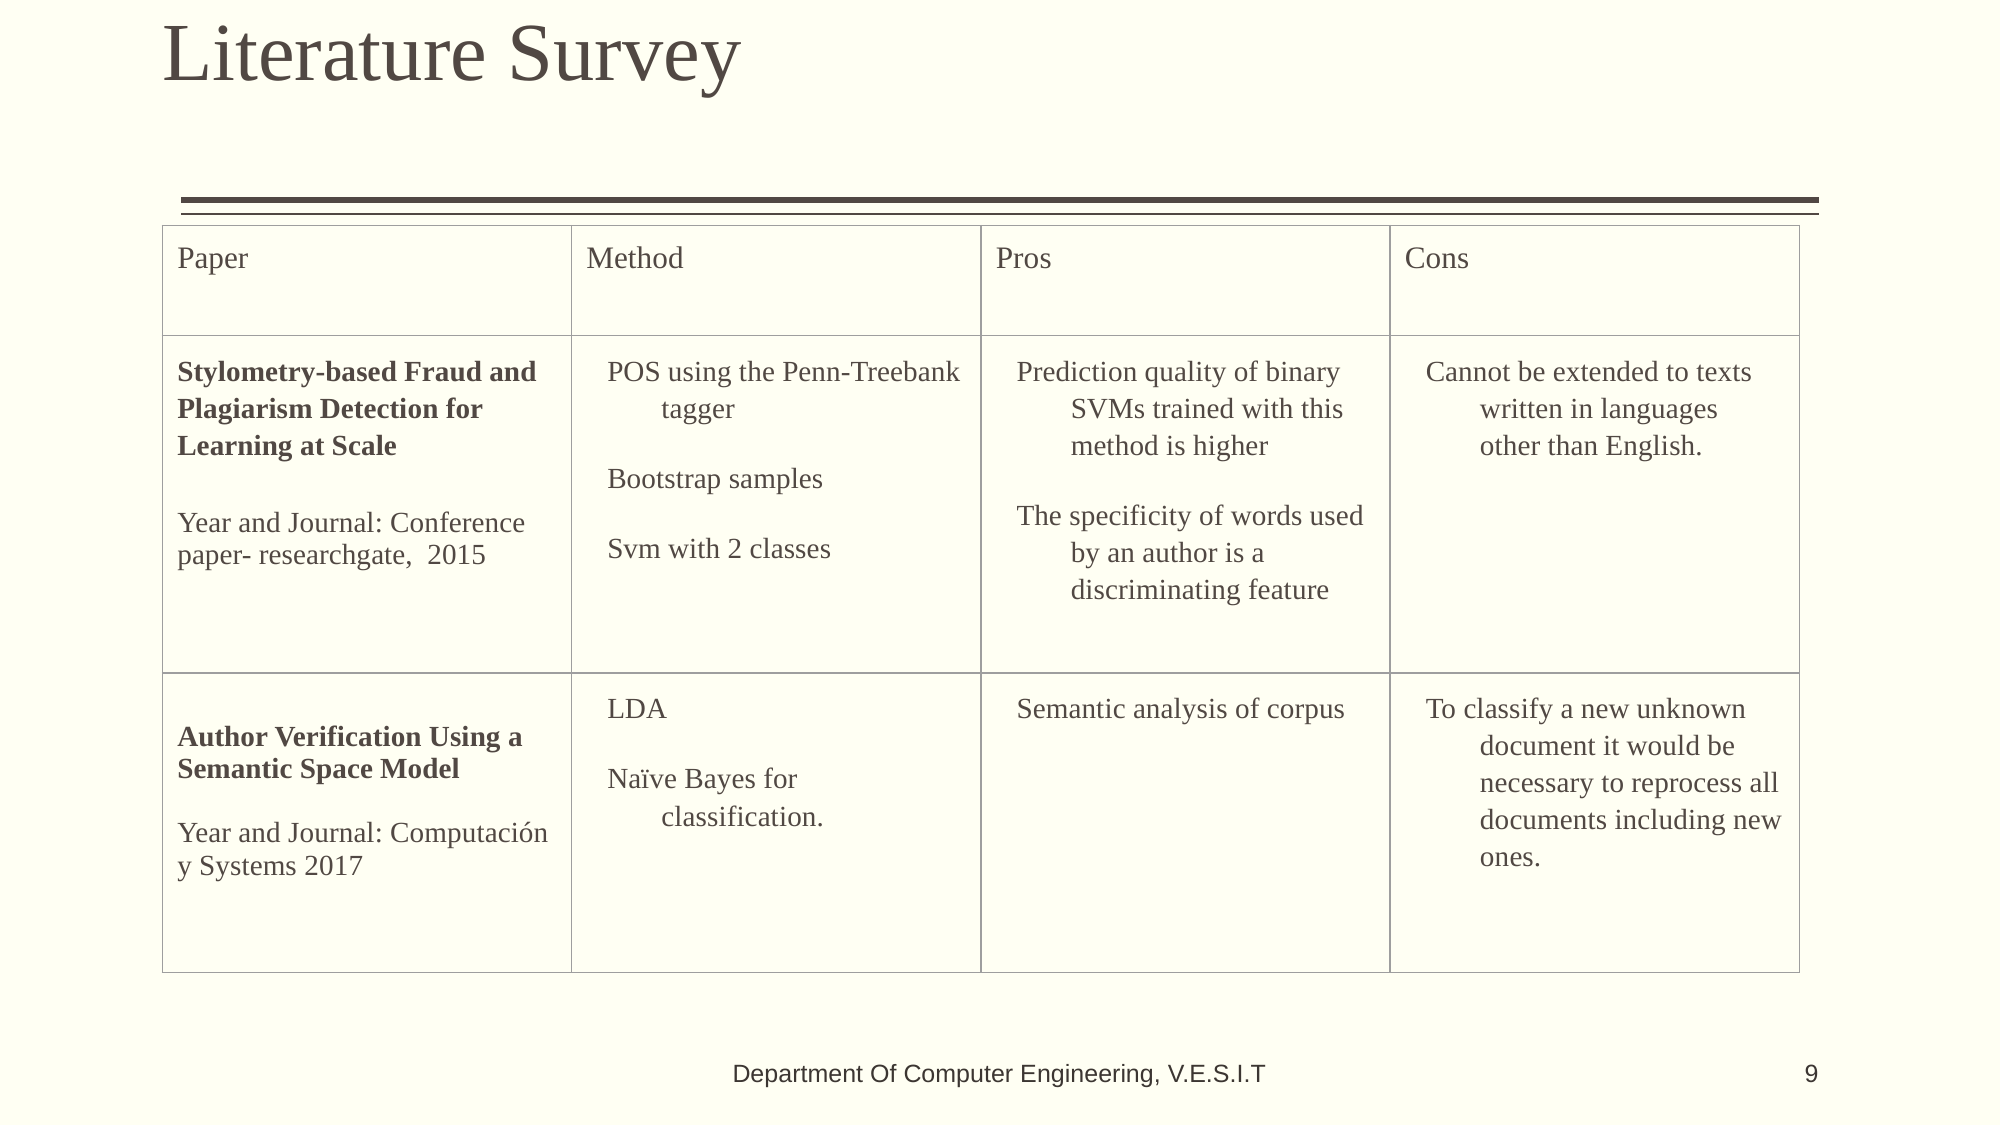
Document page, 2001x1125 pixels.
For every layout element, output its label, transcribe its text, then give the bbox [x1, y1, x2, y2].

slide_number ‹#› [1518, 1042, 1819, 1103]
table_cell LDA Naïve Bayes for classification. [572, 674, 980, 972]
footer Department Of Computer Engineering, V.E.S.I.T [481, 1042, 1518, 1103]
table_header Method [572, 226, 980, 335]
table_header Cons [1391, 226, 1799, 335]
table_cell Cannot be extended to texts written in languages other than English. [1391, 336, 1799, 672]
table_cell To classify a new unknown document it would be necessary to reprocess all documents including new ones. [1391, 674, 1799, 972]
table_cell Stylometry-based Fraud and Plagiarism Detection for Learning at Scale Year and Journal: Conference paper- researchgate, 2015 [163, 336, 571, 672]
title Literature Survey [162, 25, 1800, 206]
table_cell Semantic analysis of corpus [982, 674, 1389, 972]
table_cell Prediction quality of binary SVMs trained with this method is higher The specificity of words used by an author is a discriminating feature [982, 336, 1389, 672]
table_header Pros [982, 226, 1389, 335]
table_cell Author Verification Using a Semantic Space Model Year and Journal: Computación y Systems 2017 [163, 674, 571, 972]
table_header Paper [163, 226, 571, 335]
table_cell POS using the Penn-Treebank tagger Bootstrap samples Svm with 2 classes [572, 336, 980, 672]
